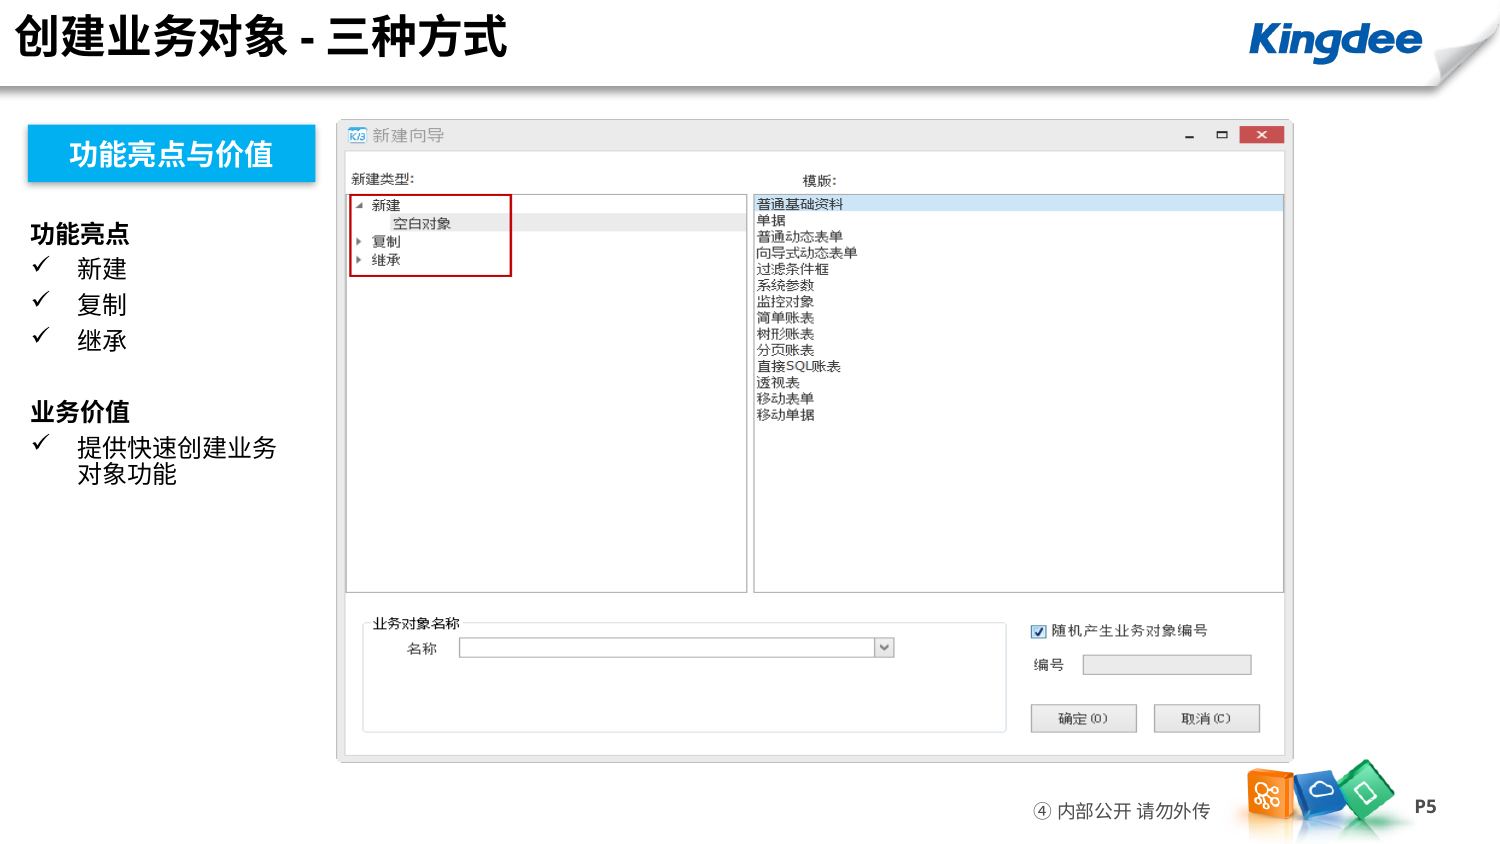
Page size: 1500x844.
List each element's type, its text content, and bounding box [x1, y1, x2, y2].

text_box 创建业务对象-三种方式 [0, 0, 1099, 95]
picture [336, 119, 1425, 844]
text_box 功能亮点与价值 [27, 124, 316, 183]
picture [1099, 0, 1500, 86]
text_box 功能亮点 新建 复制 继承 业务价值 提供快速创建业务对象功能 [15, 214, 313, 566]
